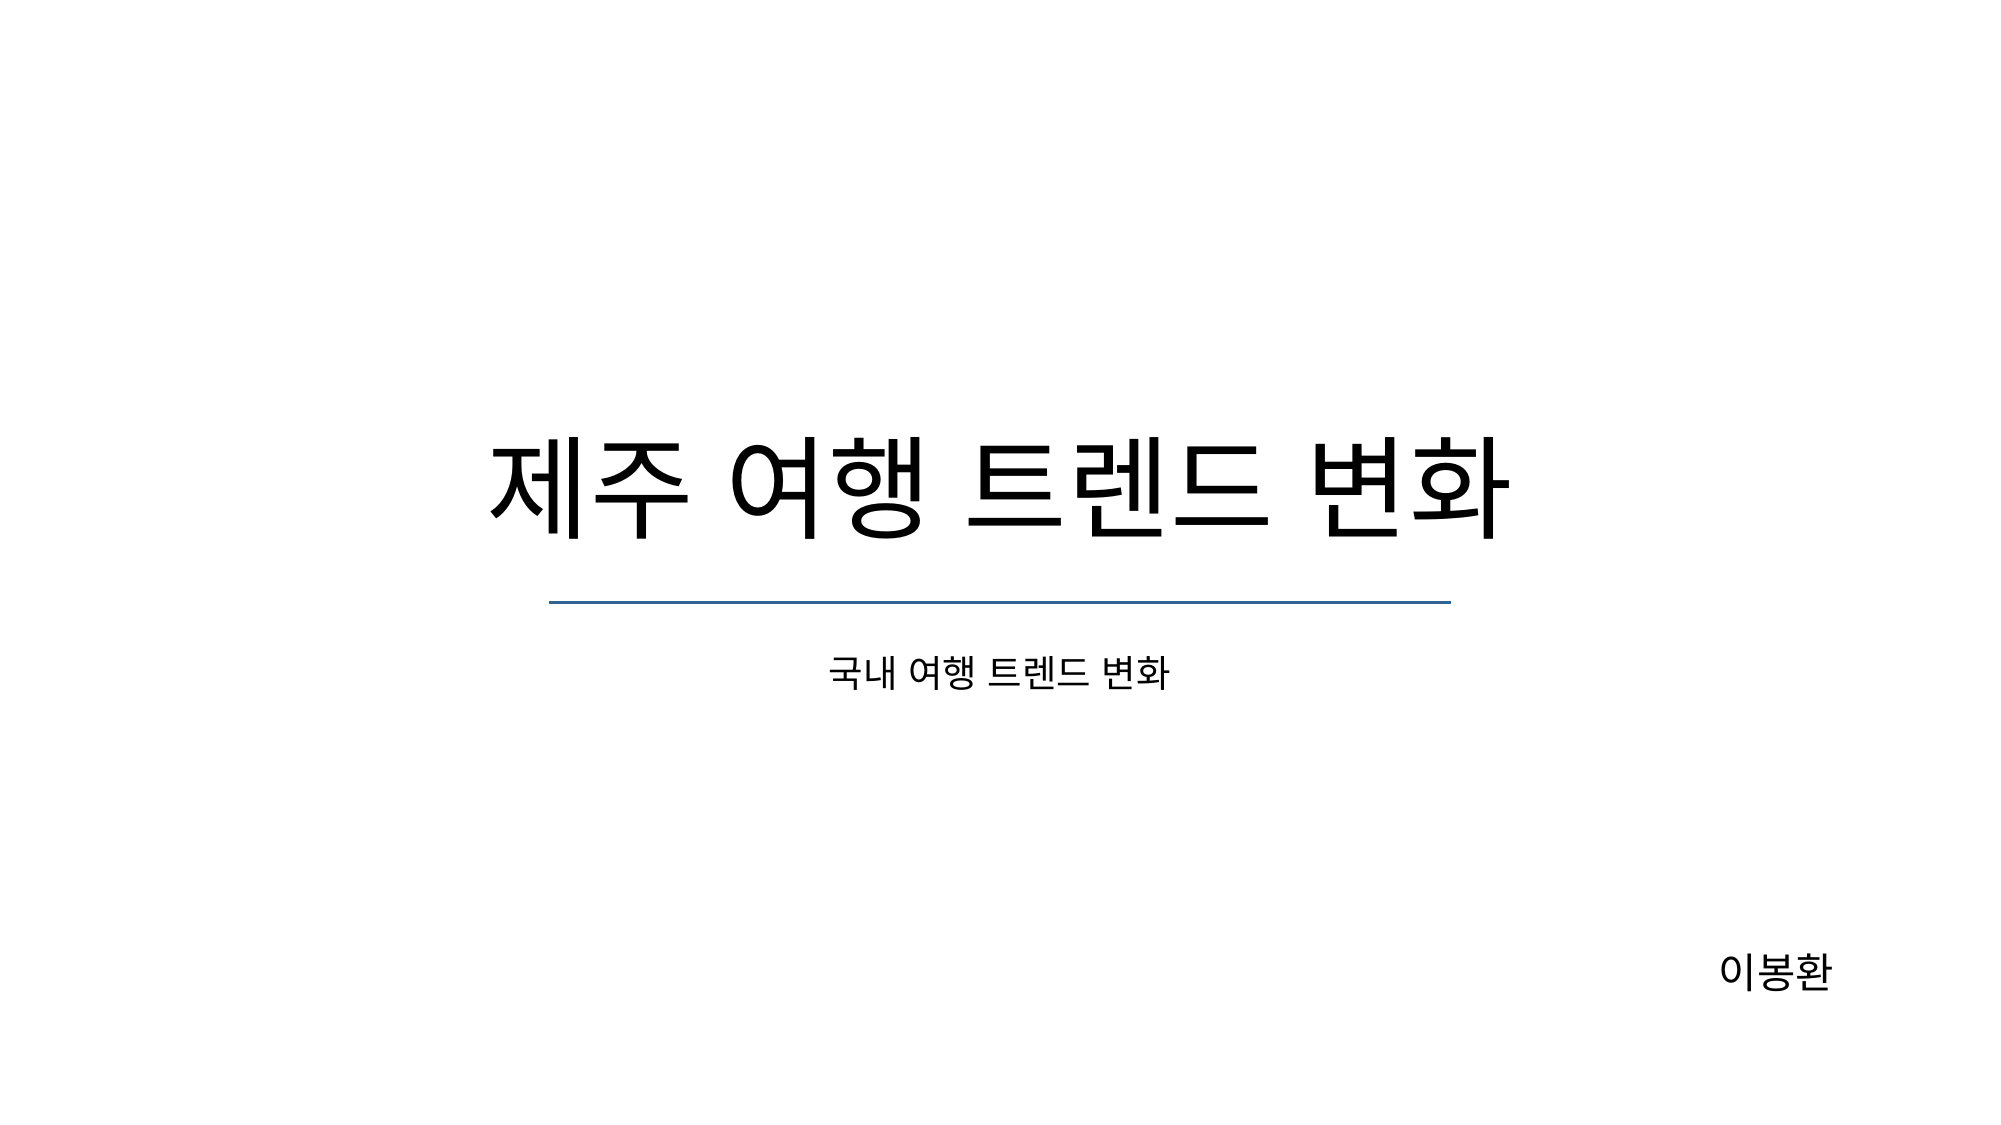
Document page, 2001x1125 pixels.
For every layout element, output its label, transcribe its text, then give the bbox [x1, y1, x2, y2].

text_box 제주 여행 트렌드 변화 [472, 410, 1528, 561]
text_box 이봉환 [1704, 939, 1904, 1005]
text_box 국내 여행 트렌드 변화 [814, 642, 1186, 703]
